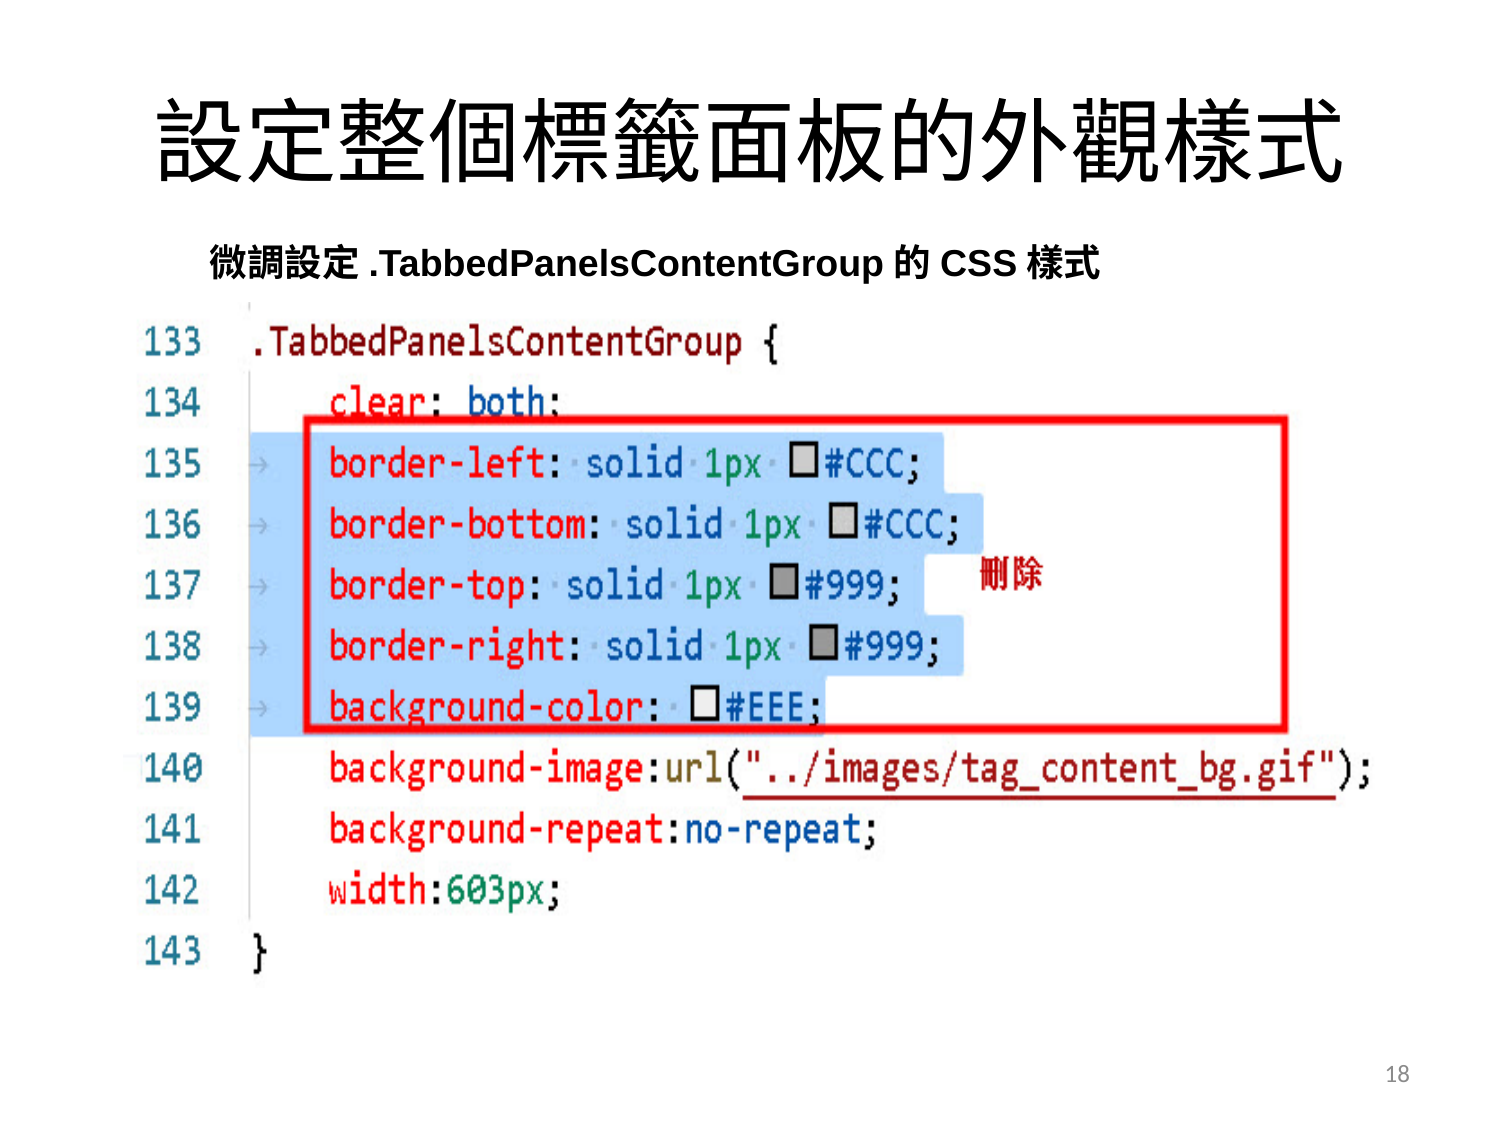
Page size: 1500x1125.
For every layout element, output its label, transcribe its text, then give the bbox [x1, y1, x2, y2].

text_box 微調設定.TabbedPanelsContentGroup的CSS樣式 [194, 231, 1282, 292]
slide_number 18 [1074, 1042, 1425, 1103]
title 設定整個標籤面板的外觀樣式 [74, 44, 1426, 233]
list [123, 302, 1401, 988]
